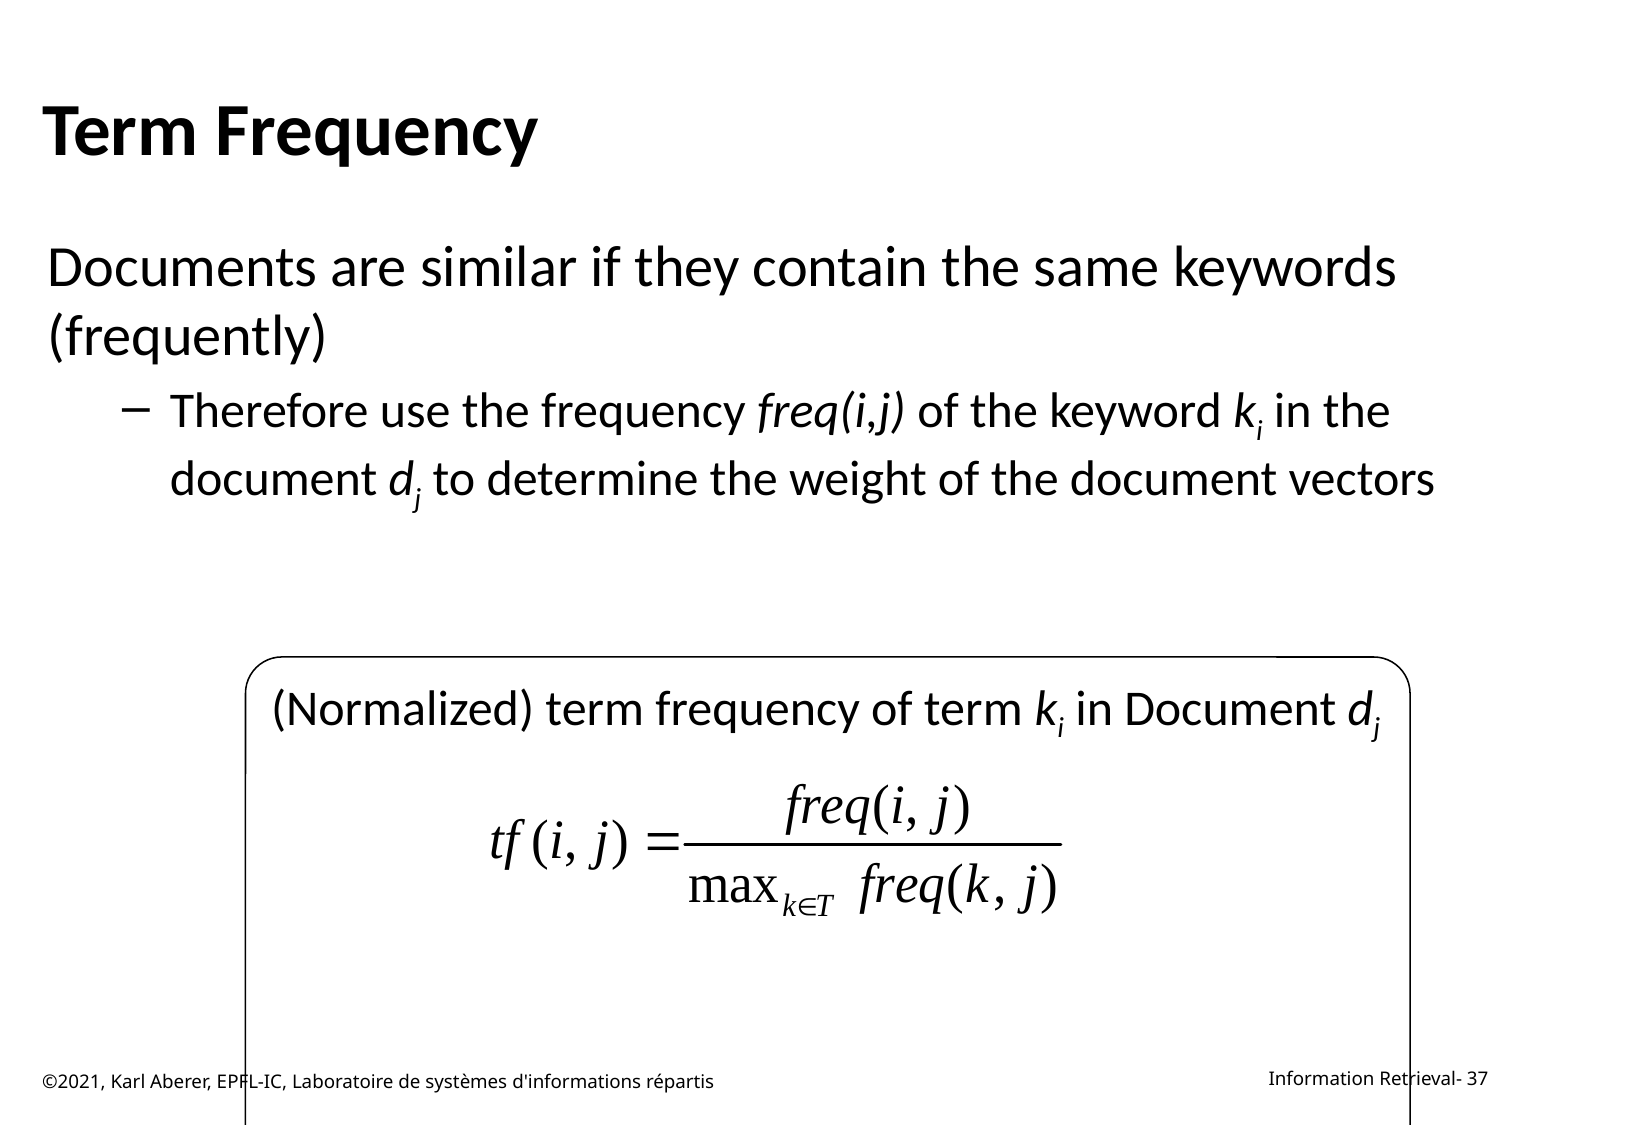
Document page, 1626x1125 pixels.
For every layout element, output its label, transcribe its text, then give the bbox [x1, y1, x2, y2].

title Term Frequency [27, 50, 1504, 200]
list Documents are similar if they contain the same keywords (frequently) Therefore use the frequency freq(i,j) of the keyword ki in the document dj to determine the weight of the document vectors [32, 220, 1509, 1045]
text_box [482, 769, 1074, 929]
footer ©2021, Karl Aberer, EPFL-IC, Laboratoire de systèmes d'informations répartis [26, 1062, 245, 1101]
text_box (Normalized) term frequency of term ki in Document dj [245, 656, 1411, 1125]
